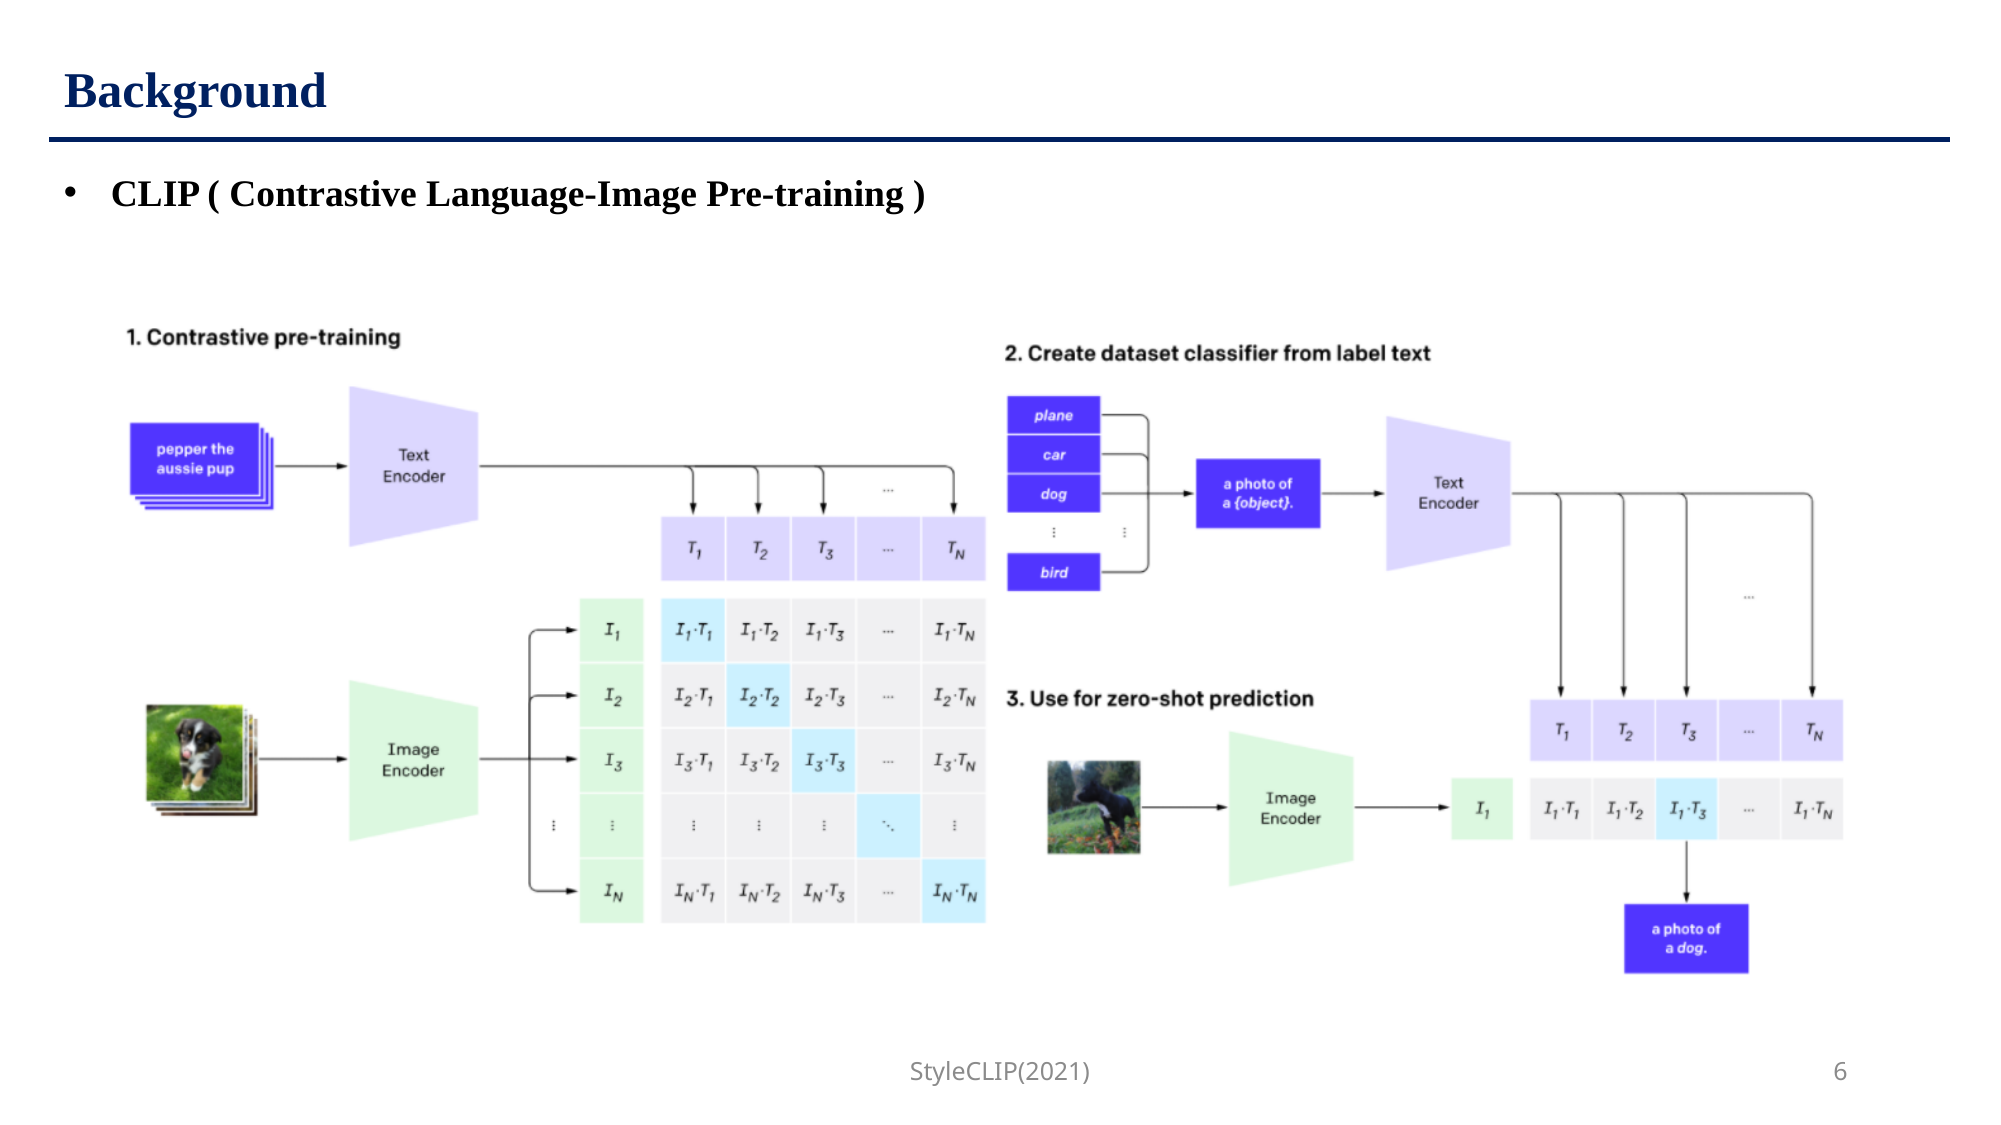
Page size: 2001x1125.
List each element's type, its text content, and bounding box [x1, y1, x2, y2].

slide_number 6 [1412, 1042, 1863, 1103]
footer StyleCLIP(2021) [662, 1042, 1338, 1103]
title Background [49, 43, 1950, 137]
picture [121, 318, 1851, 980]
text_box CLIP ( Contrastive Language-Image Pre-training ) [48, 138, 1951, 1002]
